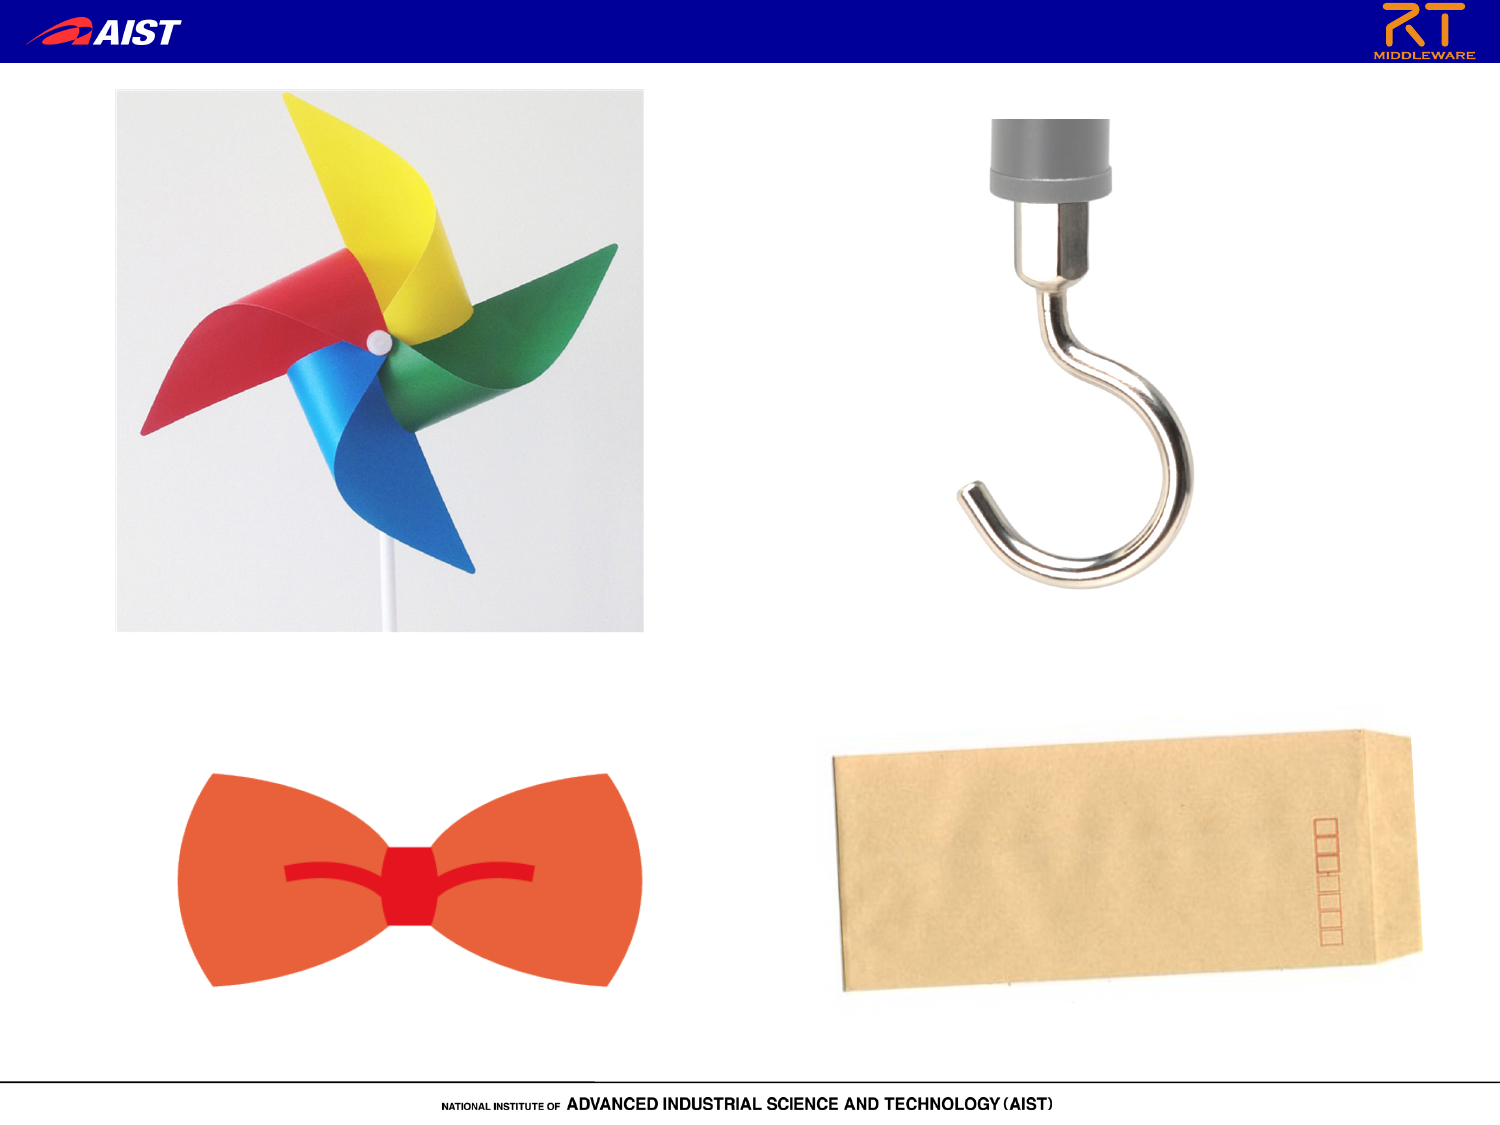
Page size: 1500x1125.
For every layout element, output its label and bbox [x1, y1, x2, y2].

picture [115, 89, 644, 633]
picture [174, 771, 644, 990]
picture [442, 119, 1424, 1125]
picture [0, 0, 1500, 63]
